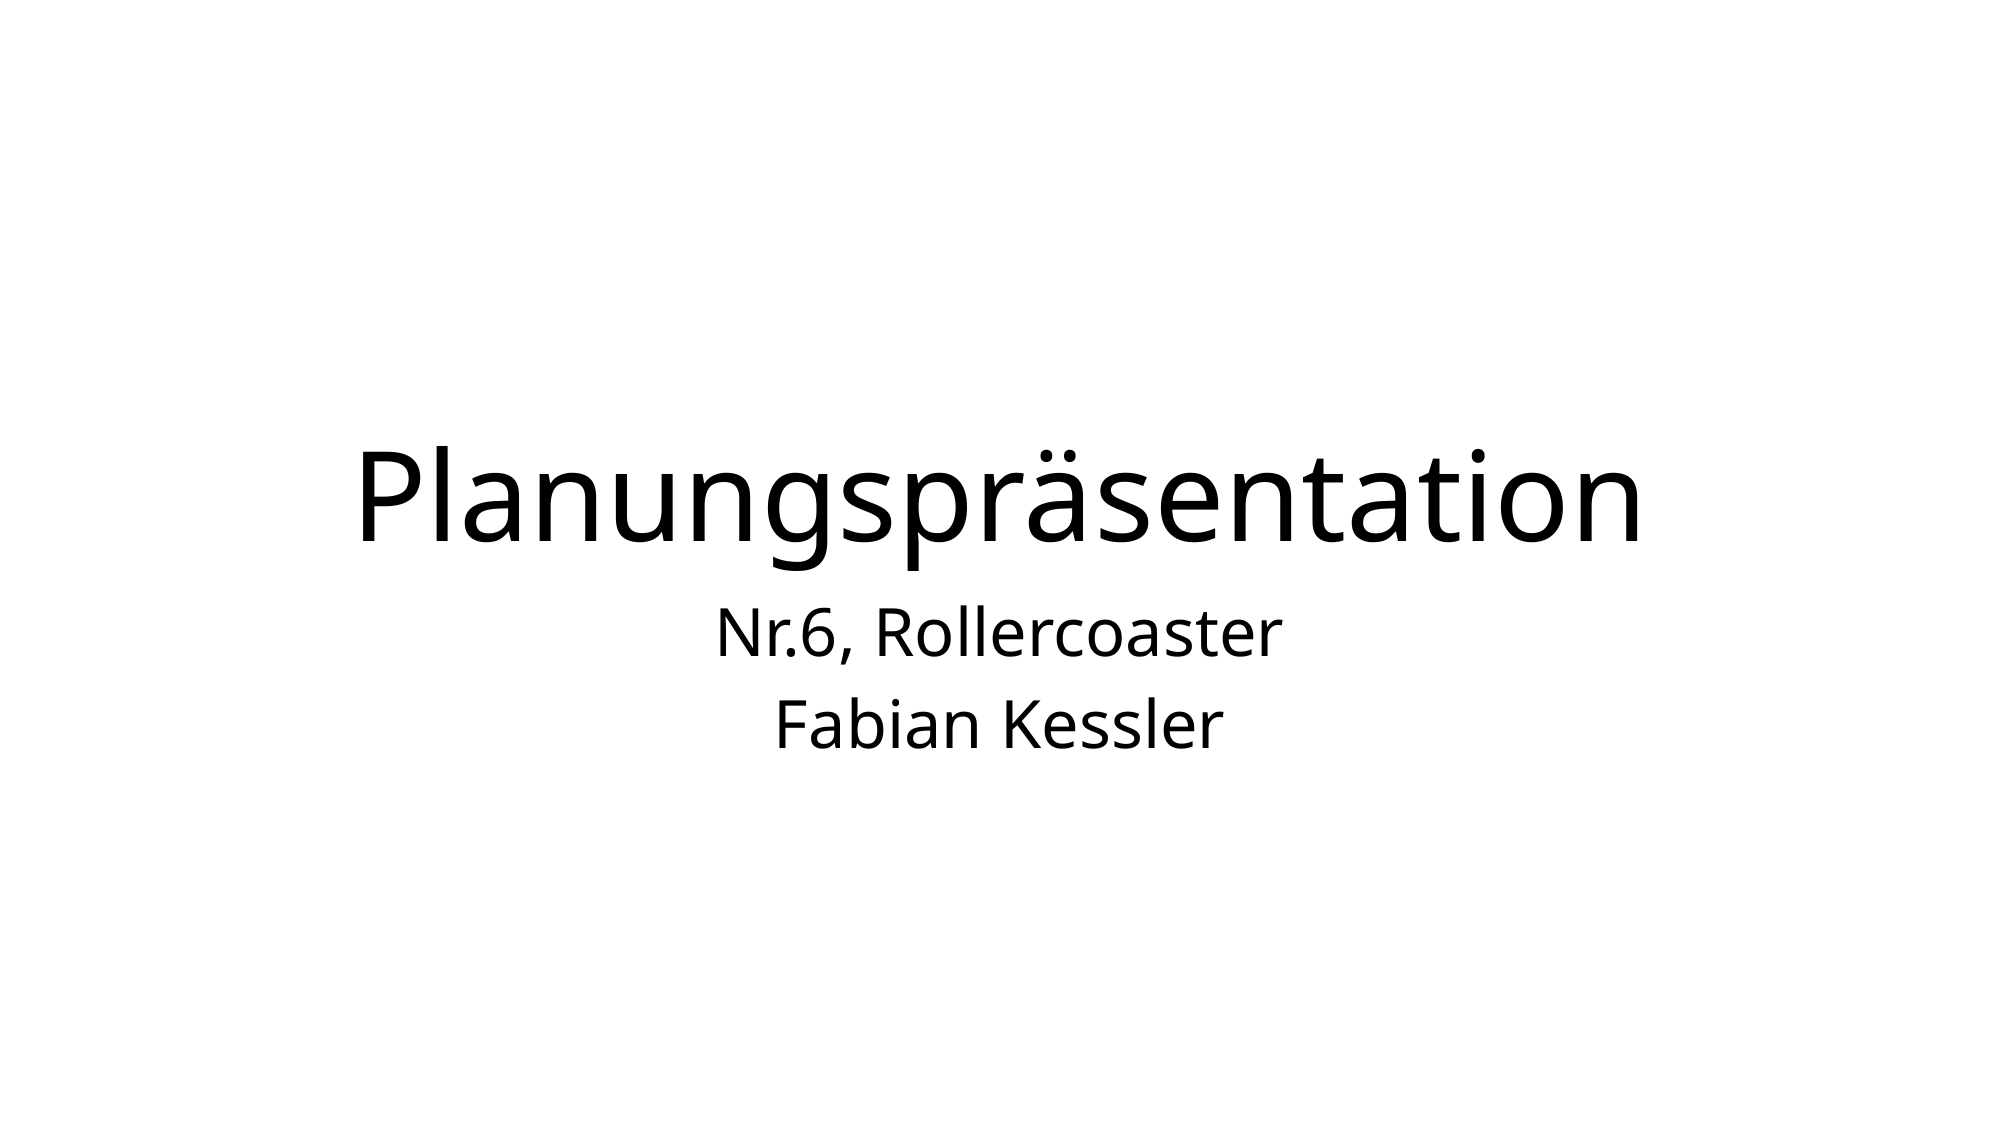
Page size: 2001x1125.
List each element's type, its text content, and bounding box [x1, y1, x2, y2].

title Planungspräsentation [249, 184, 1750, 576]
subtitle Nr.6, Rollercoaster Fabian Kessler [249, 590, 1750, 863]
